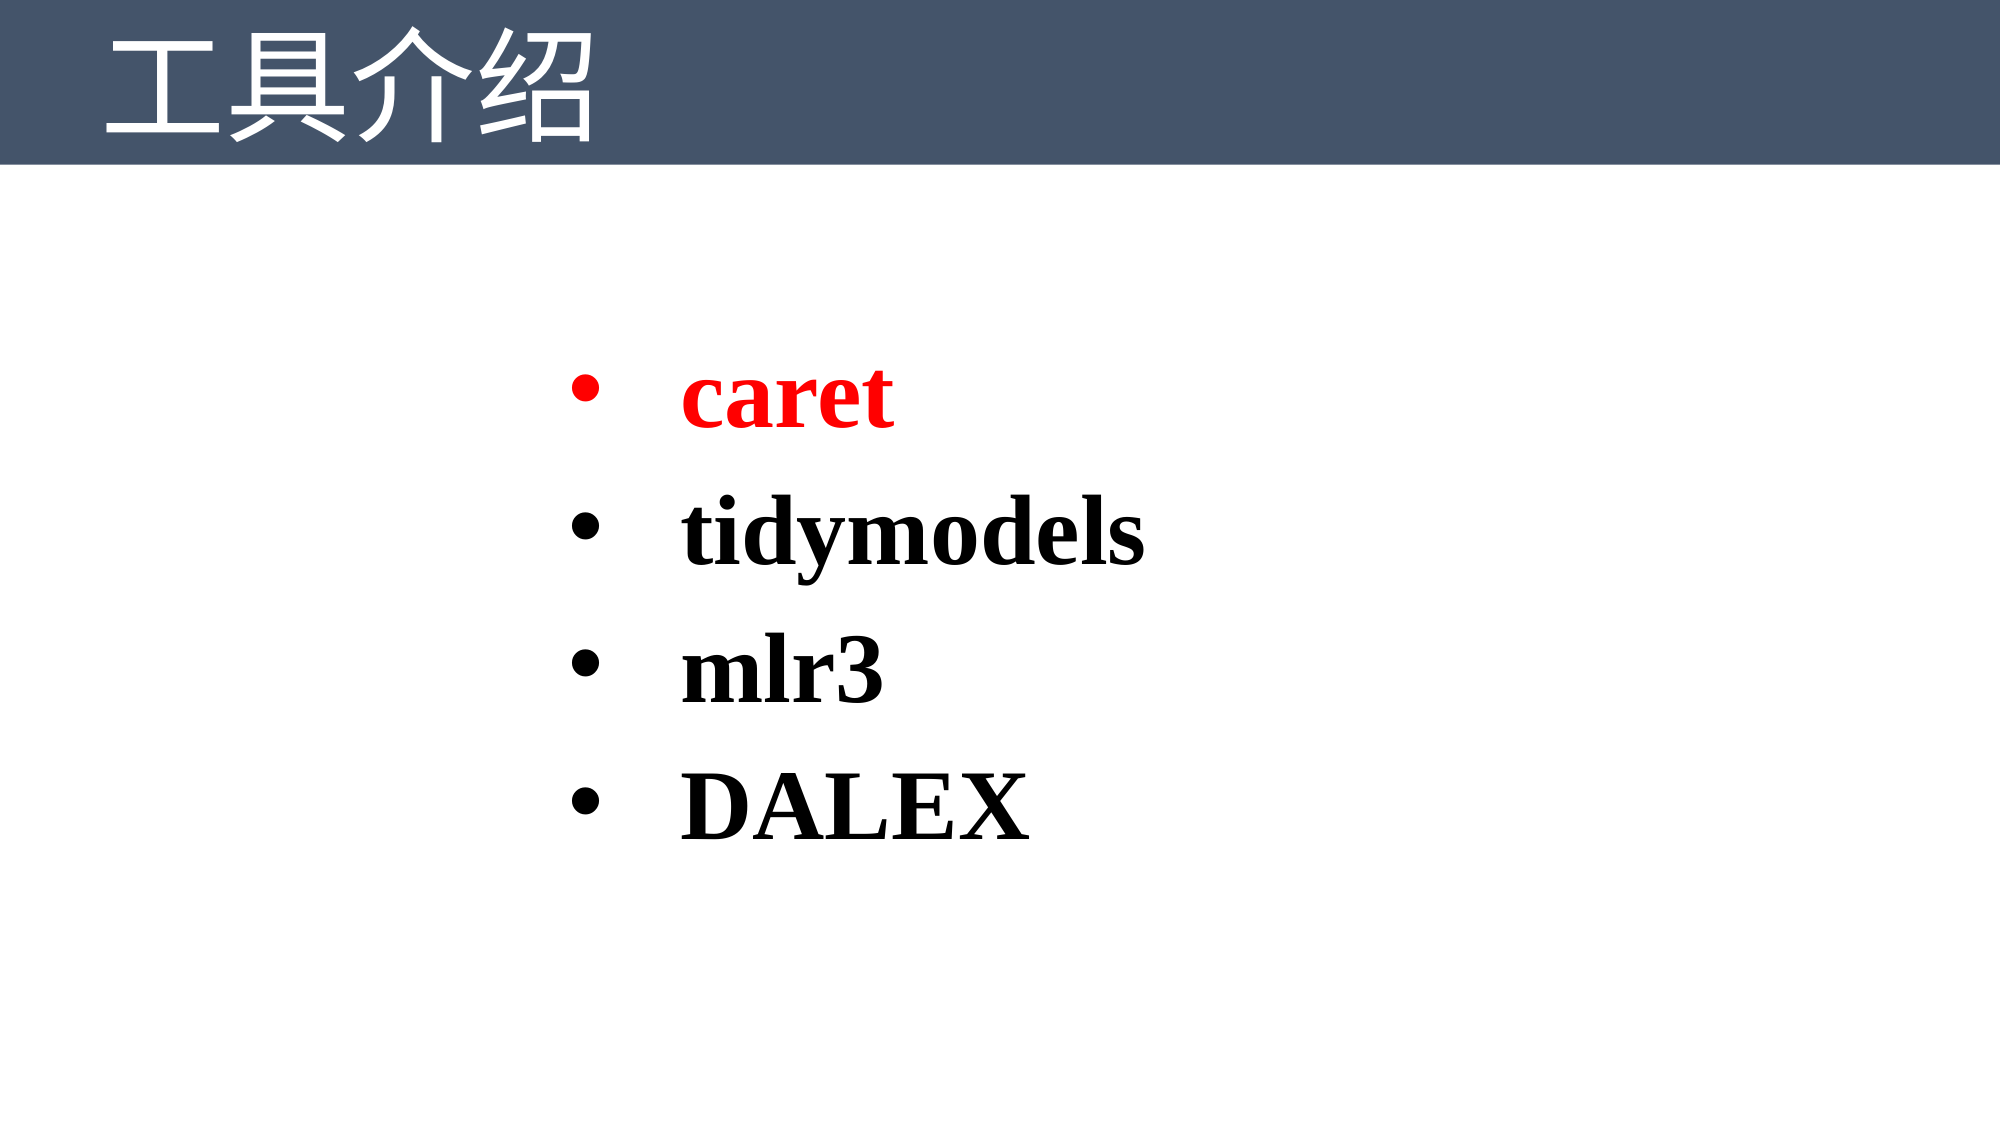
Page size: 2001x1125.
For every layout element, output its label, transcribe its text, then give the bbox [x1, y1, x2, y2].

text_box 工具介绍 [0, 0, 2000, 165]
text_box caret tidymodels mlr3 DALEX [553, 302, 1675, 1125]
